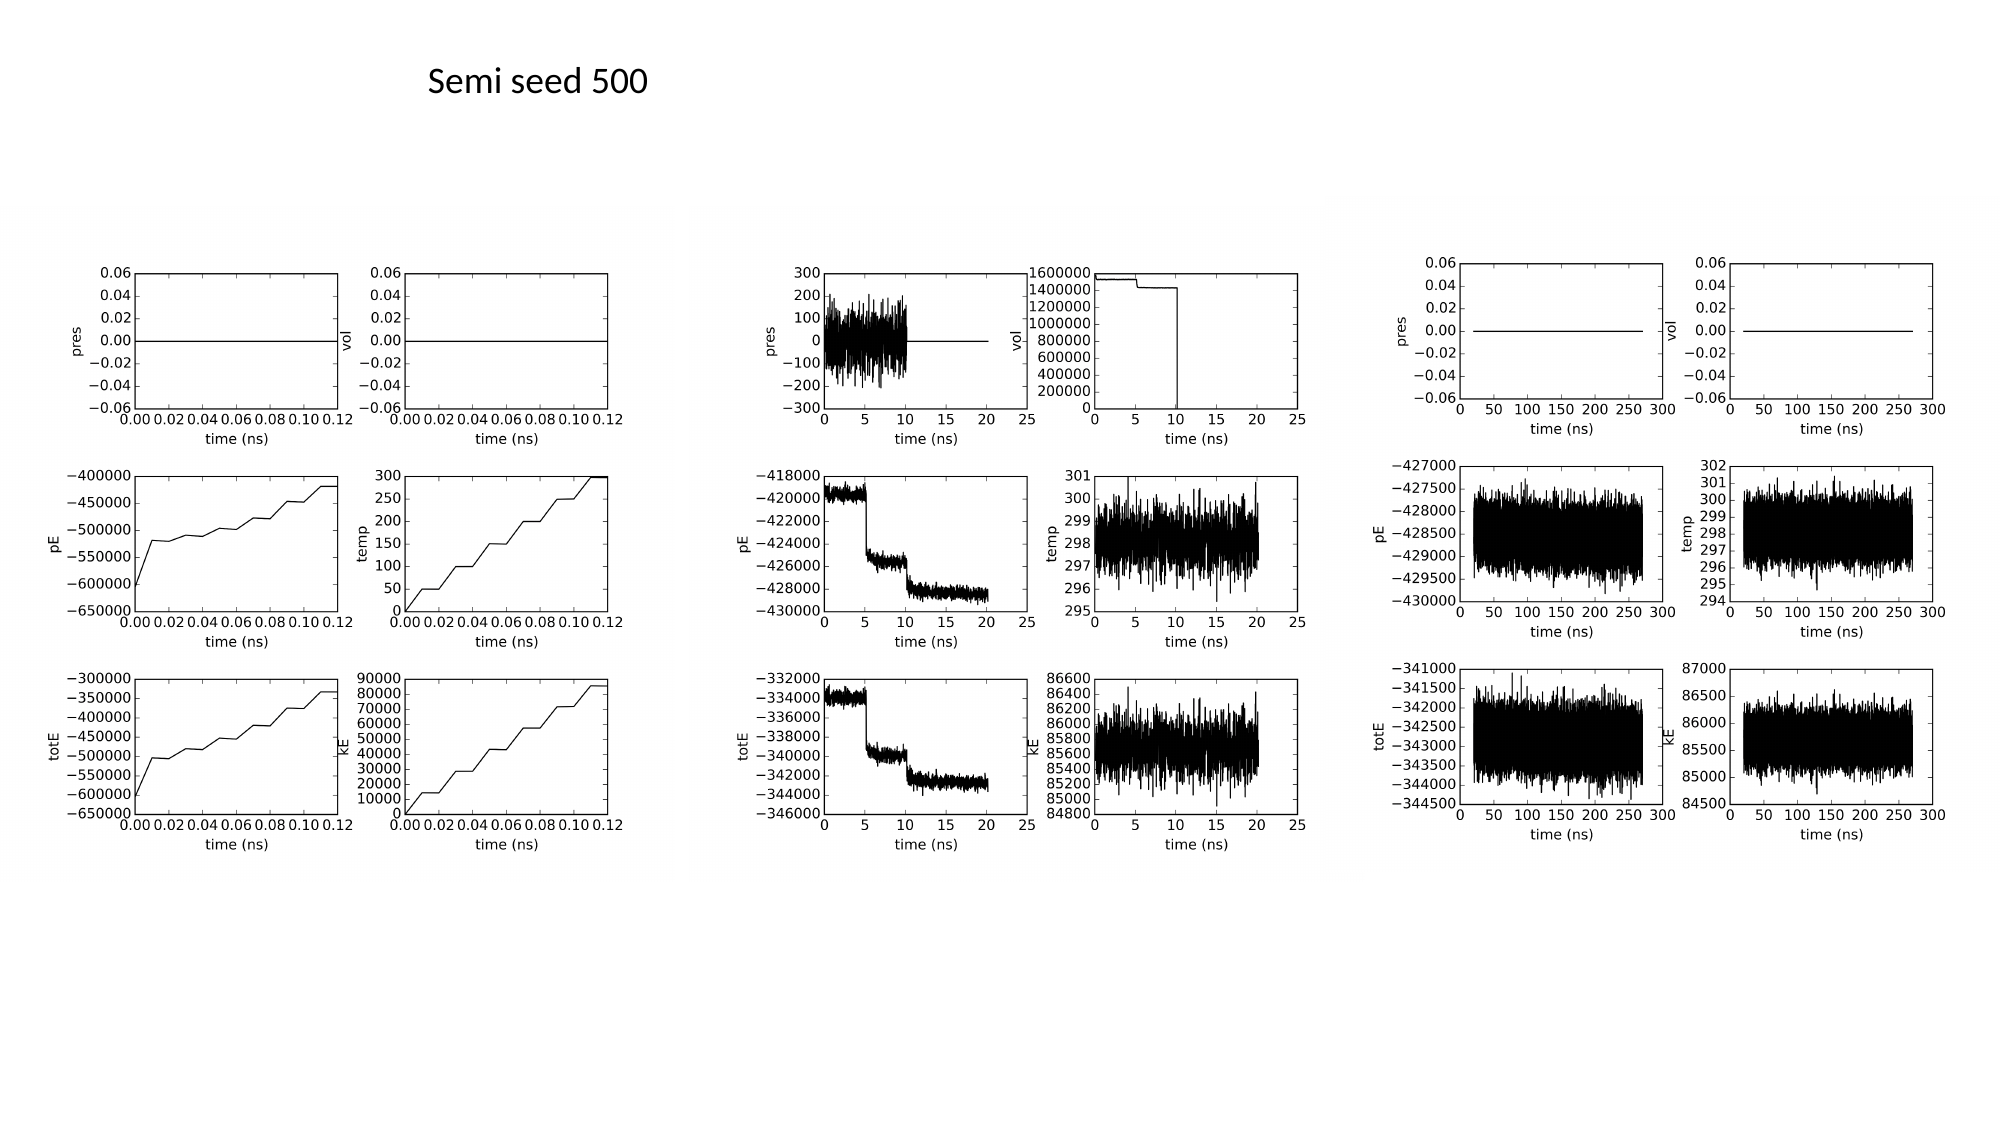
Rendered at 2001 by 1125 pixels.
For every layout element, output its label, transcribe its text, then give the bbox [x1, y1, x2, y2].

picture [689, 196, 2000, 882]
picture [0, 206, 675, 882]
text_box Semi seed 500 [413, 48, 664, 109]
